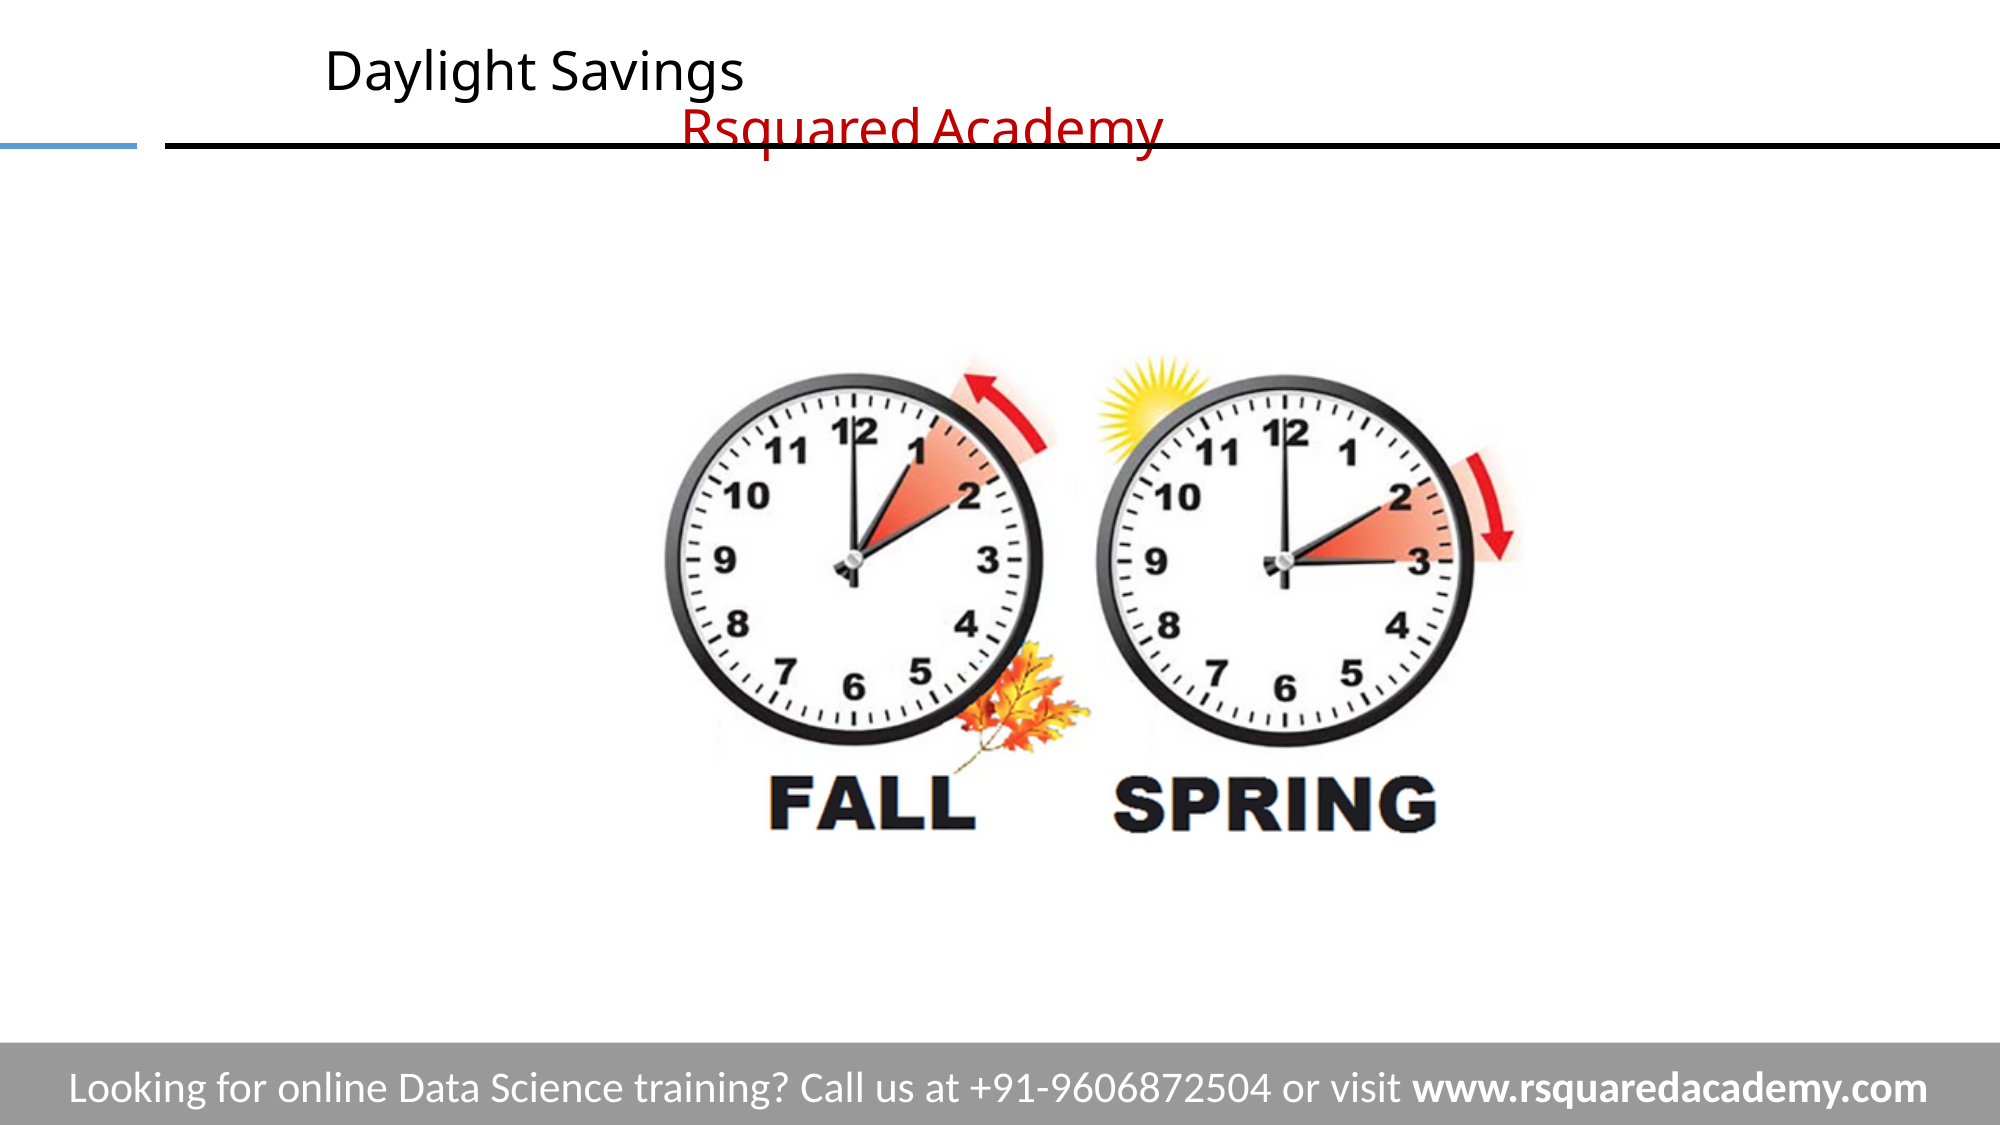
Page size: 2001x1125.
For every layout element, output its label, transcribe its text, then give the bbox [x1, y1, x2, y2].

text_box Looking for online Data Science training? Call us at +91-9606872504 or visit www.rsquaredacademy.com [0, 1042, 2000, 1125]
picture [636, 328, 1529, 860]
title Daylight Savings Rsquared Academy [0, 0, 2000, 146]
